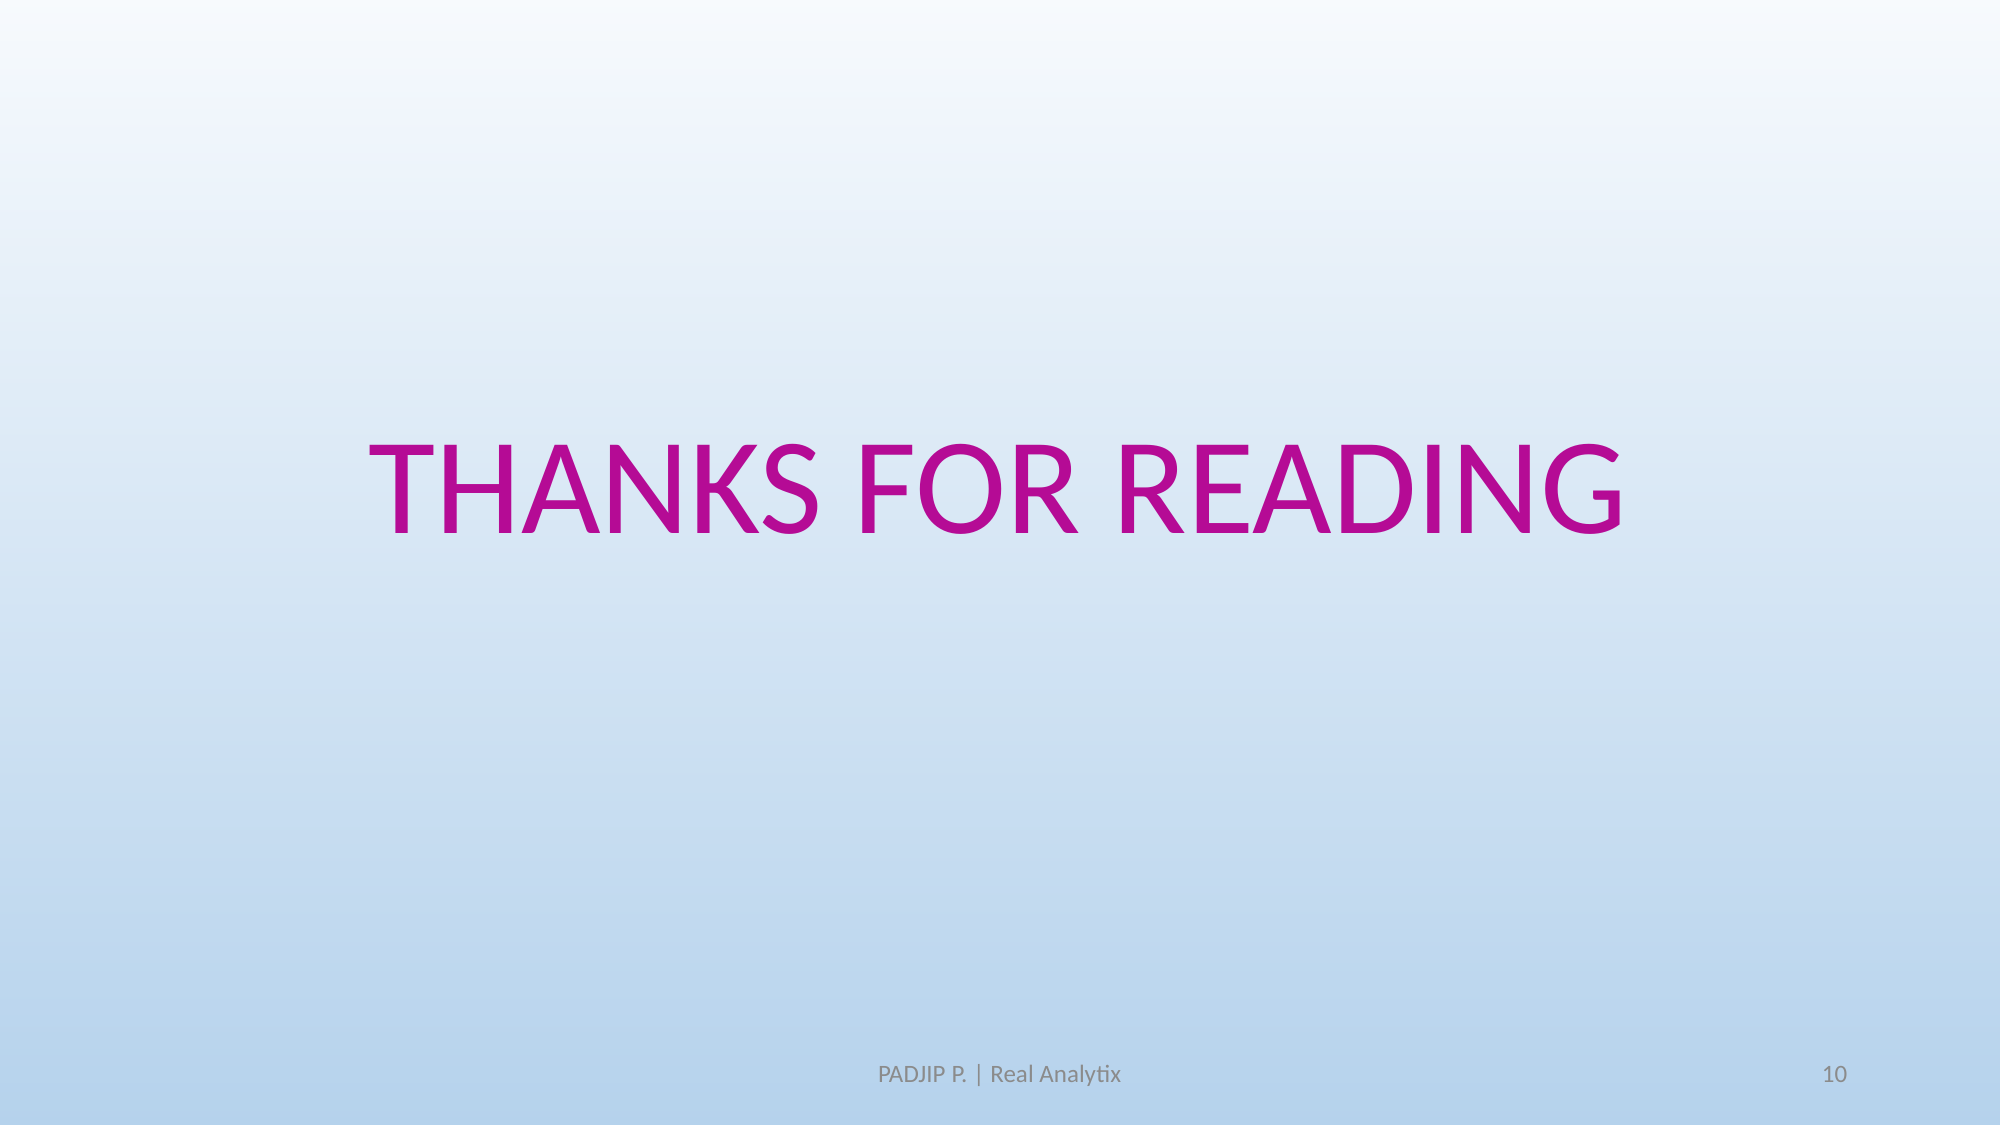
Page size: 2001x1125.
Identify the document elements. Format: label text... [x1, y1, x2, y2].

list [137, 134, 1863, 848]
slide_number 10 [1412, 1042, 1863, 1103]
text_box THANKS FOR READING [241, 388, 1754, 569]
footer PADJIP P. | Real Analytix [662, 1042, 1338, 1103]
